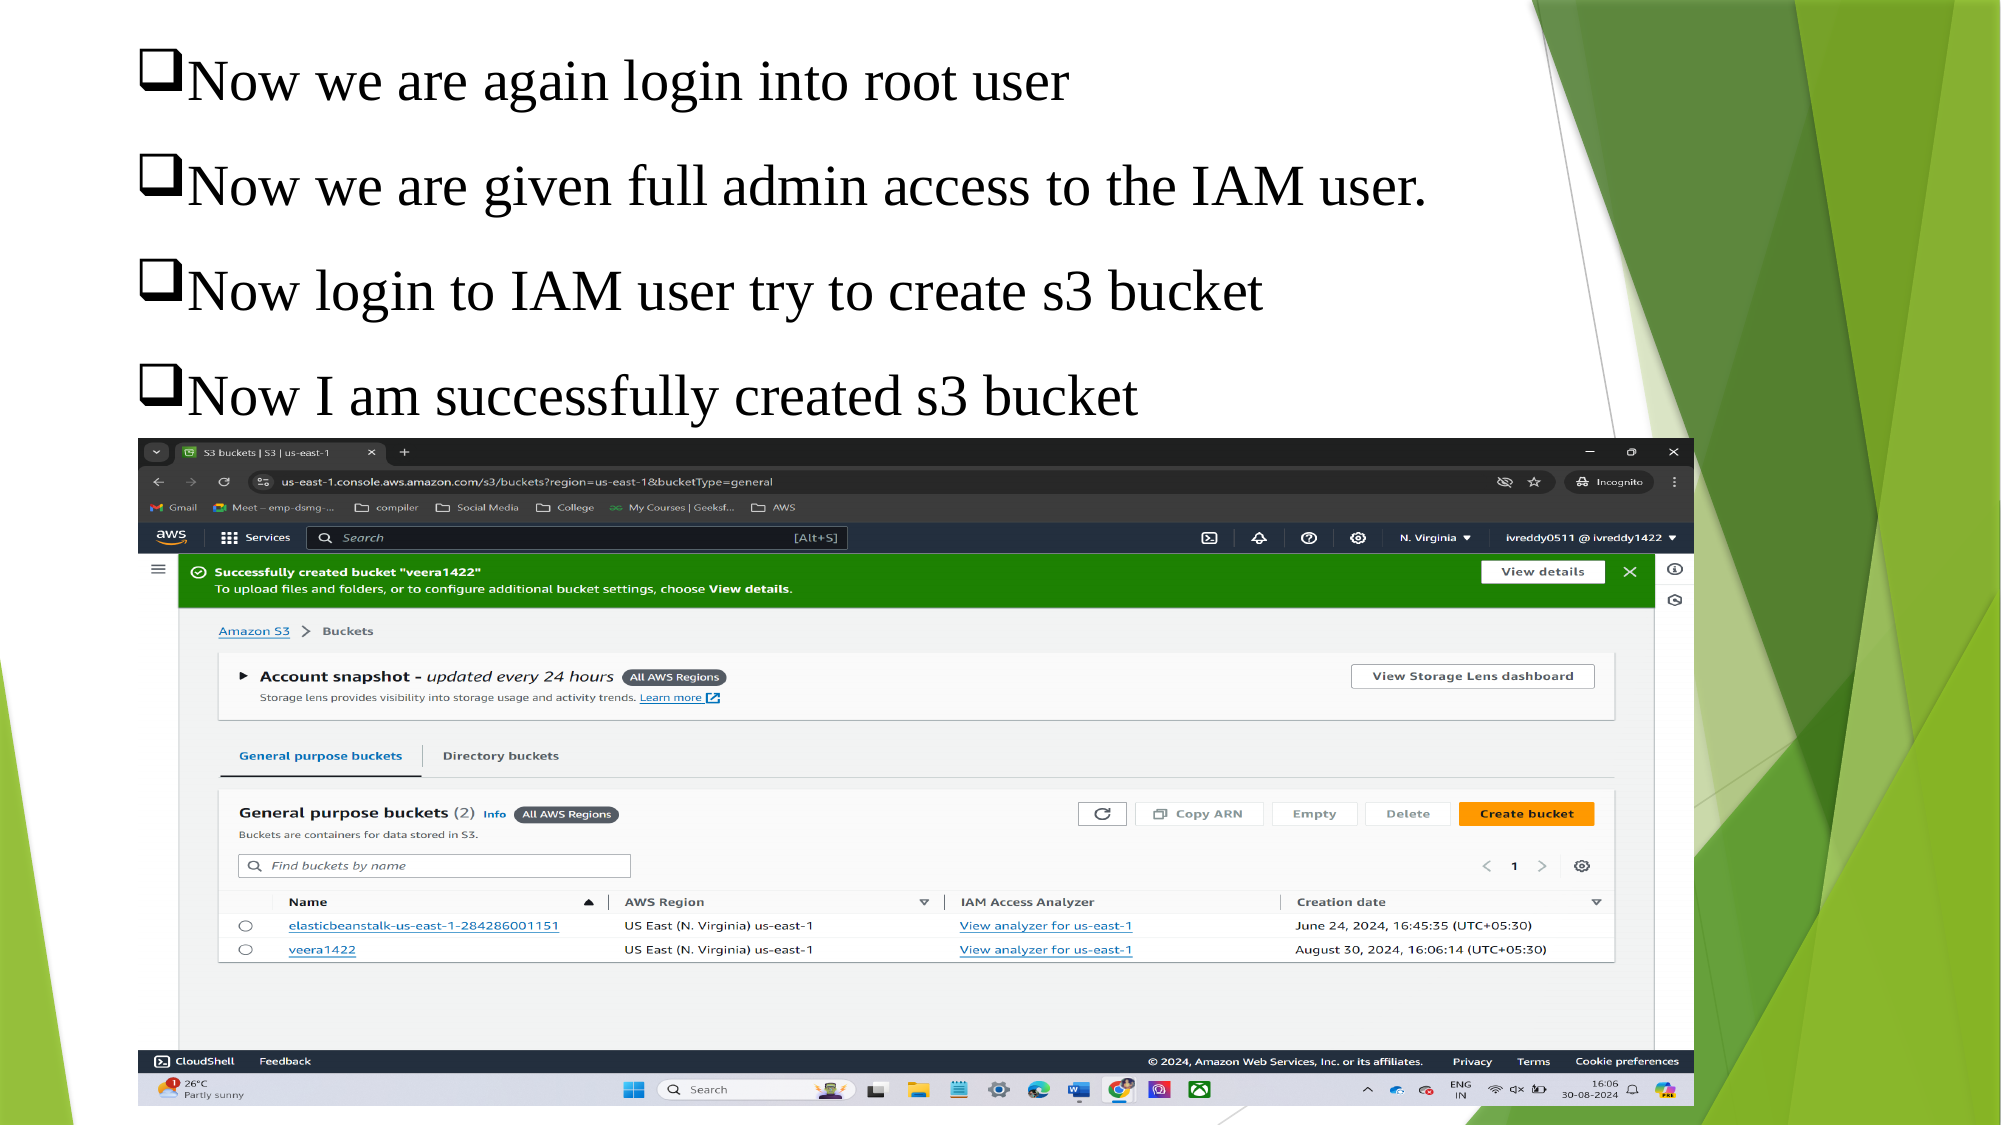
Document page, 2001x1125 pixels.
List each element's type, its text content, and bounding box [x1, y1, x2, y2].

text_box Now we are again login into root user Now we are given full admin access to the IAM user. Now login to IAM user try to create s3 bucket Now I am successfully created s3 bucket [120, 0, 1797, 435]
picture [137, 438, 1694, 1106]
